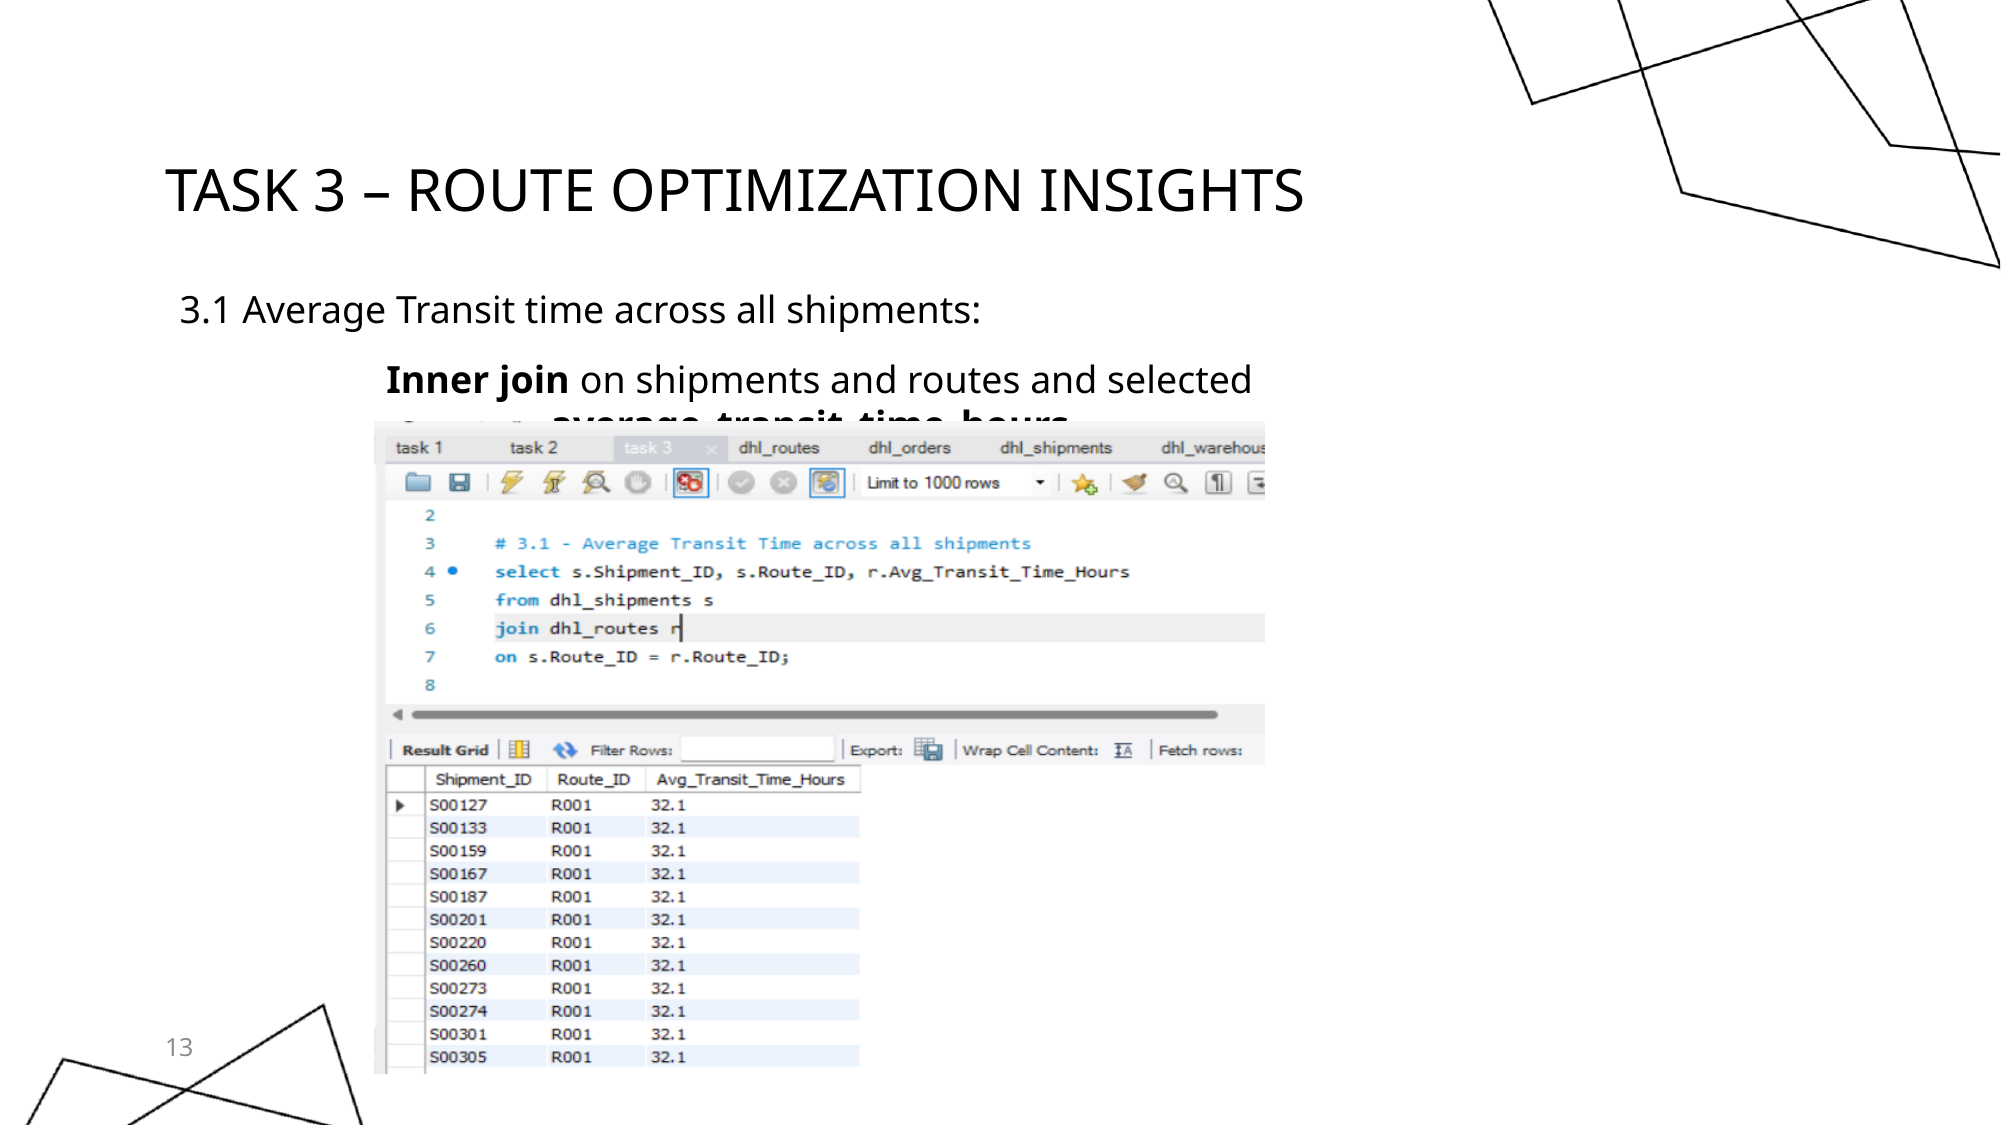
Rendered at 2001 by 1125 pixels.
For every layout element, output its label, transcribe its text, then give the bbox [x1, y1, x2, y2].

picture [0, 420, 1265, 1125]
picture [1412, 0, 2001, 277]
title Task 3 – Route optimization insights [150, 59, 1863, 326]
slide_number 13 [150, 1024, 254, 1074]
text_box 3.1 Average Transit time across all shipments: Inner join on shipments and routes and selected average_transit_time_hours. [164, 278, 1475, 524]
